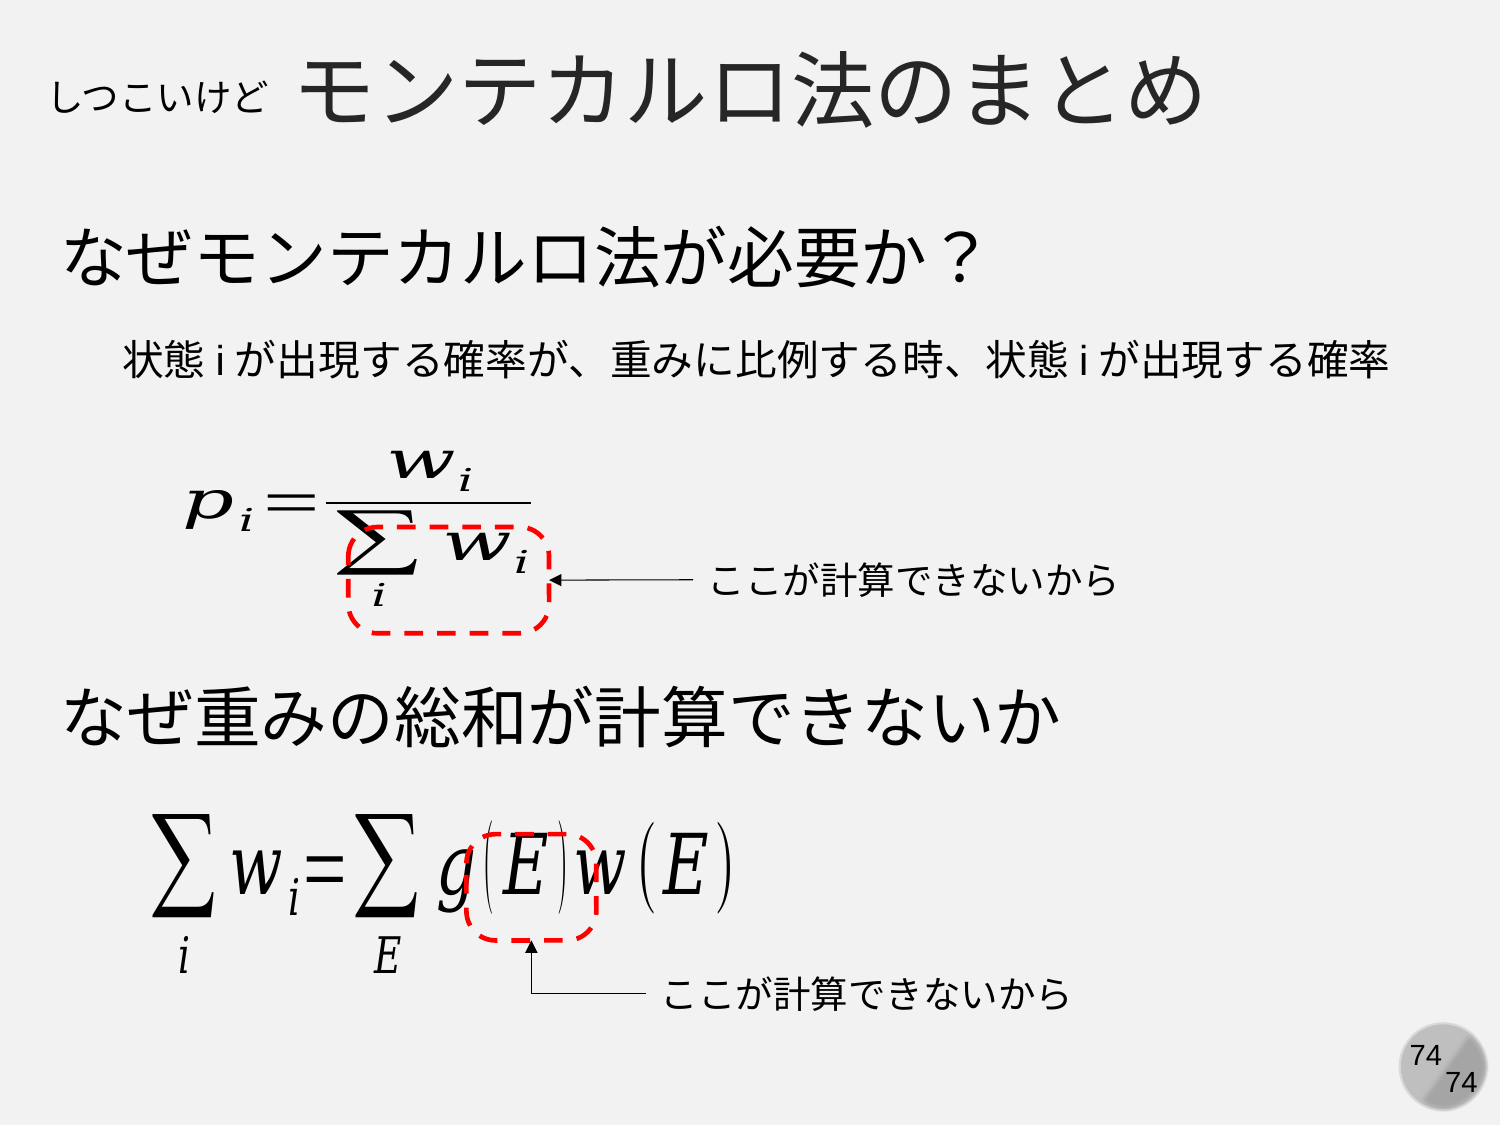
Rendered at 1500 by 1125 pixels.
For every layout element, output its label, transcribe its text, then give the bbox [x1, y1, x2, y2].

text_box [531, 940, 644, 995]
text_box ここが計算できないから [693, 549, 1136, 610]
text_box しつこいけど [31, 66, 285, 127]
text_box [347, 525, 551, 635]
text_box なぜ重みの総和が計算できないか [45, 668, 1077, 764]
text_box [465, 833, 598, 942]
text_box なぜモンテカルロ法が必要か？ [45, 208, 1010, 303]
text_box ここが計算できないから [645, 964, 1089, 1024]
list モンテカルロ法のまとめ [0, 31, 1500, 155]
